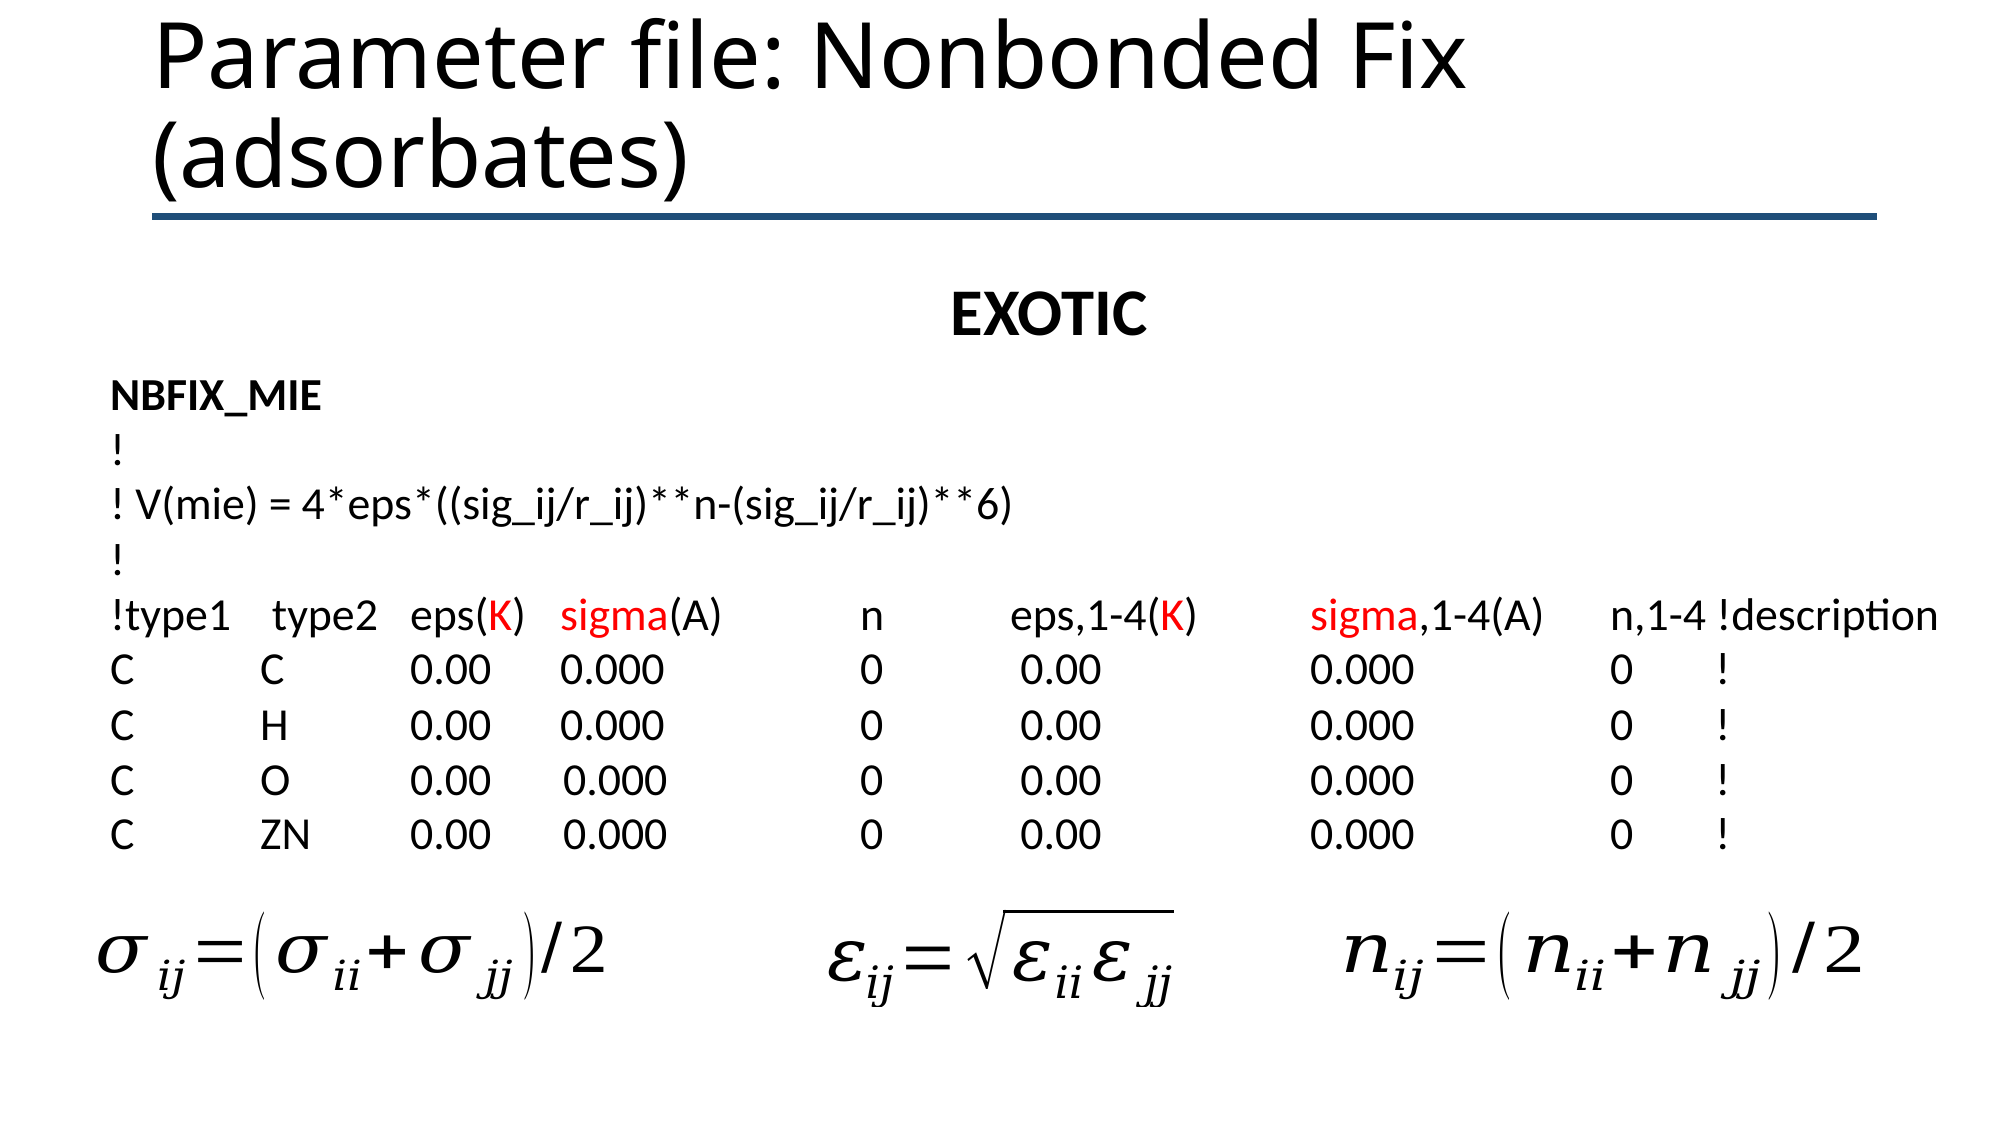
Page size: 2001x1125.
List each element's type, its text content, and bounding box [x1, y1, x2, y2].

title Parameter file: Nonbonded Fix (adsorbates) [137, 0, 1863, 218]
text_box EXOTIC [885, 260, 1214, 356]
text_box NBFIX_MIE ! ! V(mie) = 4*eps*((sig_ij/r_ij)**n-(sig_ij/r_ij)**6) ! !type1 type2 eps(K) sigma(A) n eps,1-4(K) sigma,1-4(A) n,1-4 !description C C 0.00 0.000 0 0.00 0.000 0 ! C H 0.00 0.000 0 0.00 0.000 0 ! C O 0.00 0.000 0 0.00 0.000 0 ! C ZN 0.00 0.000 0 0.00 0.000 0 ! [95, 356, 1962, 867]
